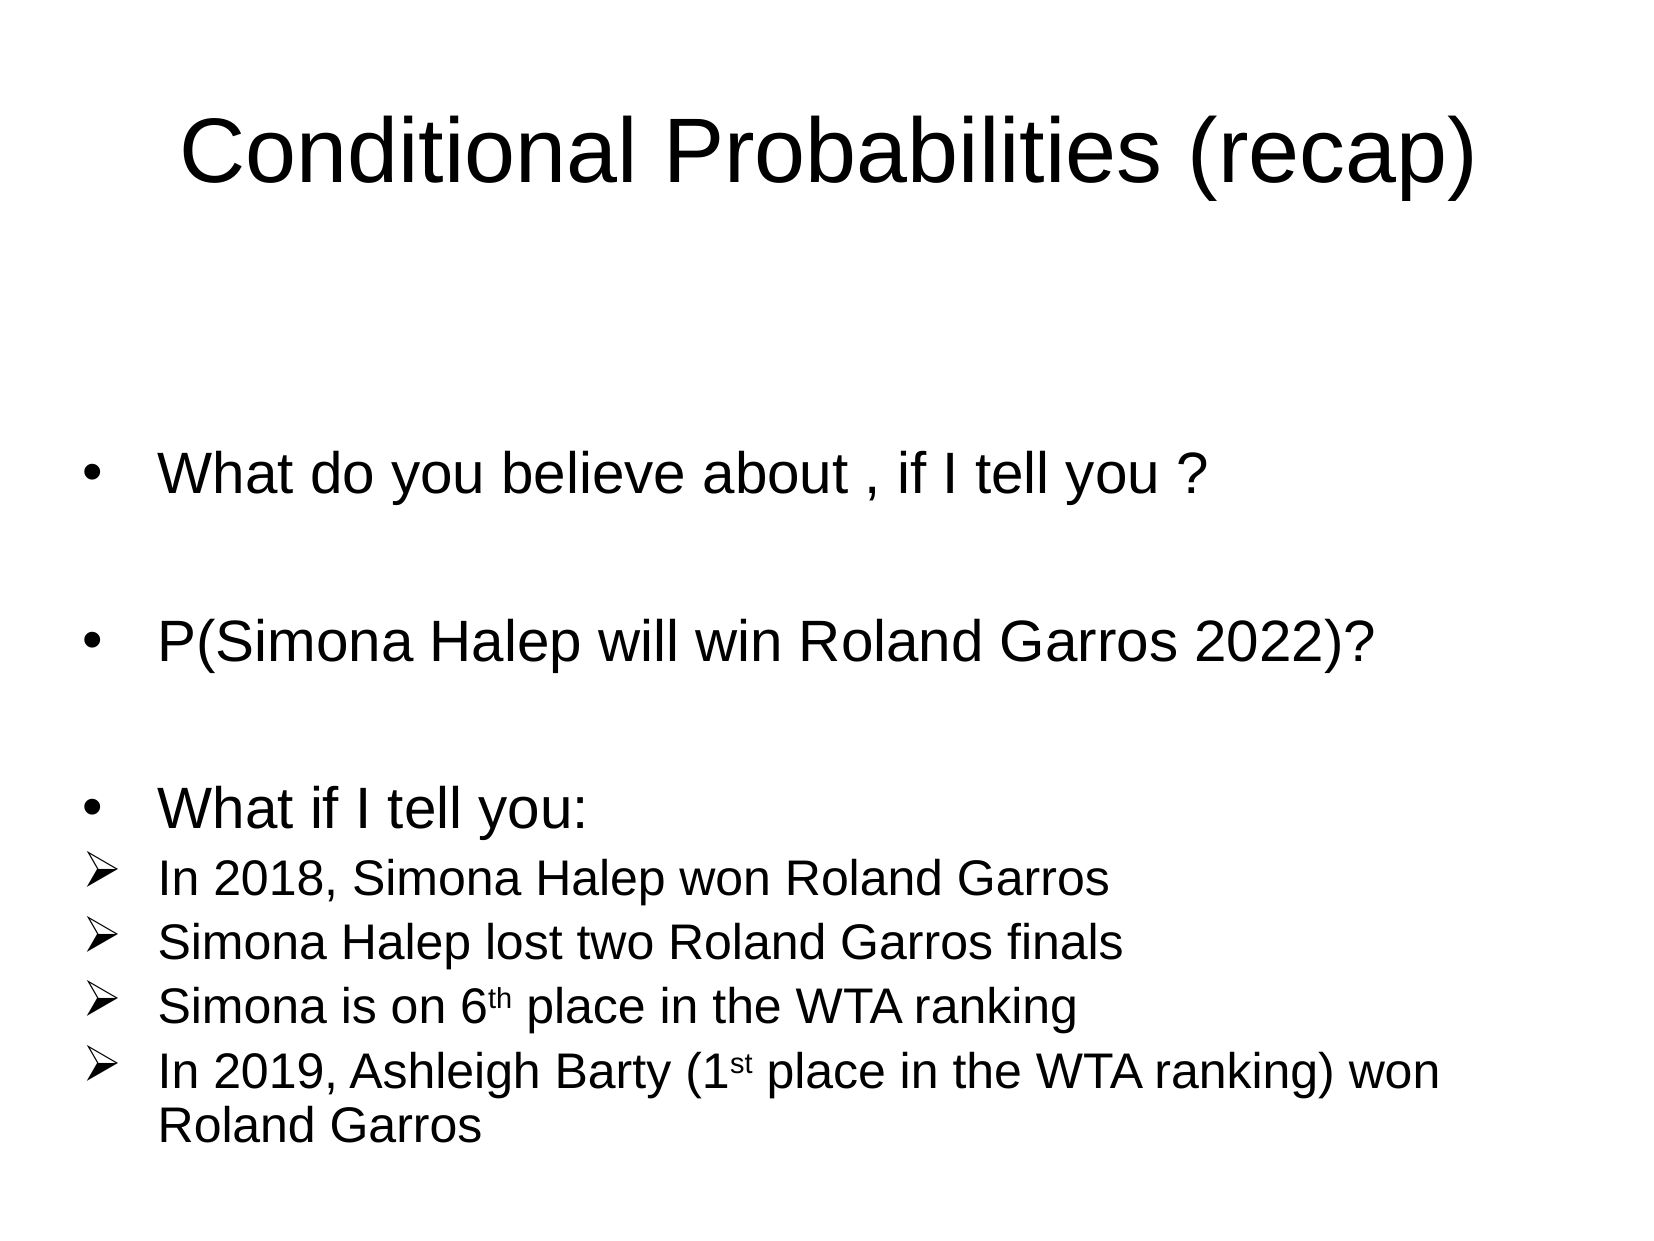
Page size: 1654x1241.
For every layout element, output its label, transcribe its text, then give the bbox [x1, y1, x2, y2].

title Conditional Probabilities (recap) [37, 49, 1622, 257]
